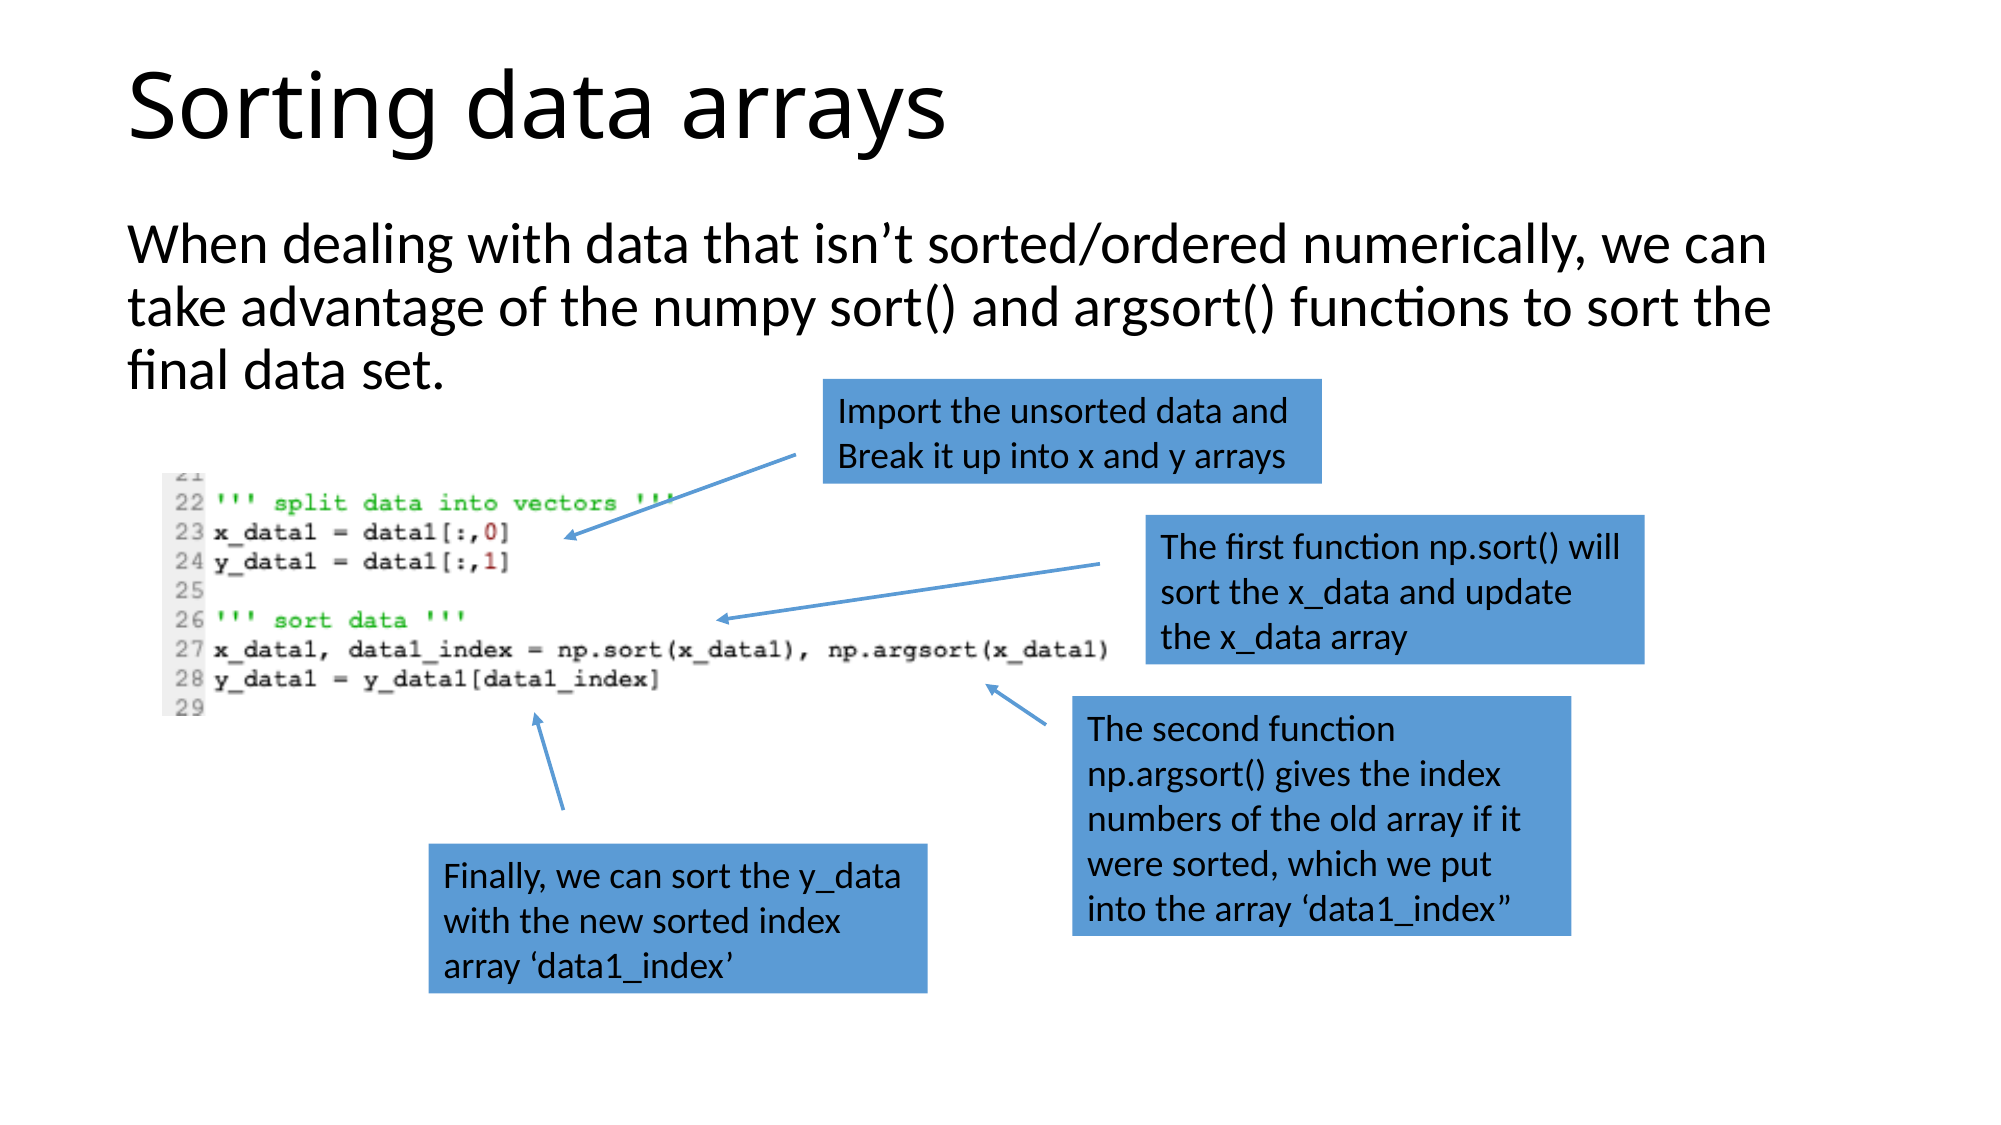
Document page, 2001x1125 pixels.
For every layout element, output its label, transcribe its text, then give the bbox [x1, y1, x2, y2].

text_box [534, 712, 564, 811]
text_box Finally, we can sort the y_data with the new sorted index array ‘data1_index’ [428, 843, 928, 994]
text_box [563, 454, 796, 540]
picture [162, 473, 1138, 716]
title Sorting data arrays [112, 0, 1838, 205]
list When dealing with data that isn’t sorted/ordered numerically, we can take advantage of the numpy sort() and argsort() functions to sort the final data set. [112, 205, 1838, 920]
text_box Import the unsorted data and Break it up into x and y arrays [822, 378, 1322, 484]
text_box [985, 683, 1047, 725]
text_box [715, 563, 1100, 621]
text_box The second function np.argsort() gives the index numbers of the old array if it were sorted, which we put into the array ‘data1_index” [1072, 696, 1572, 936]
text_box The first function np.sort() will sort the x_data and update the x_data array [1145, 514, 1645, 665]
